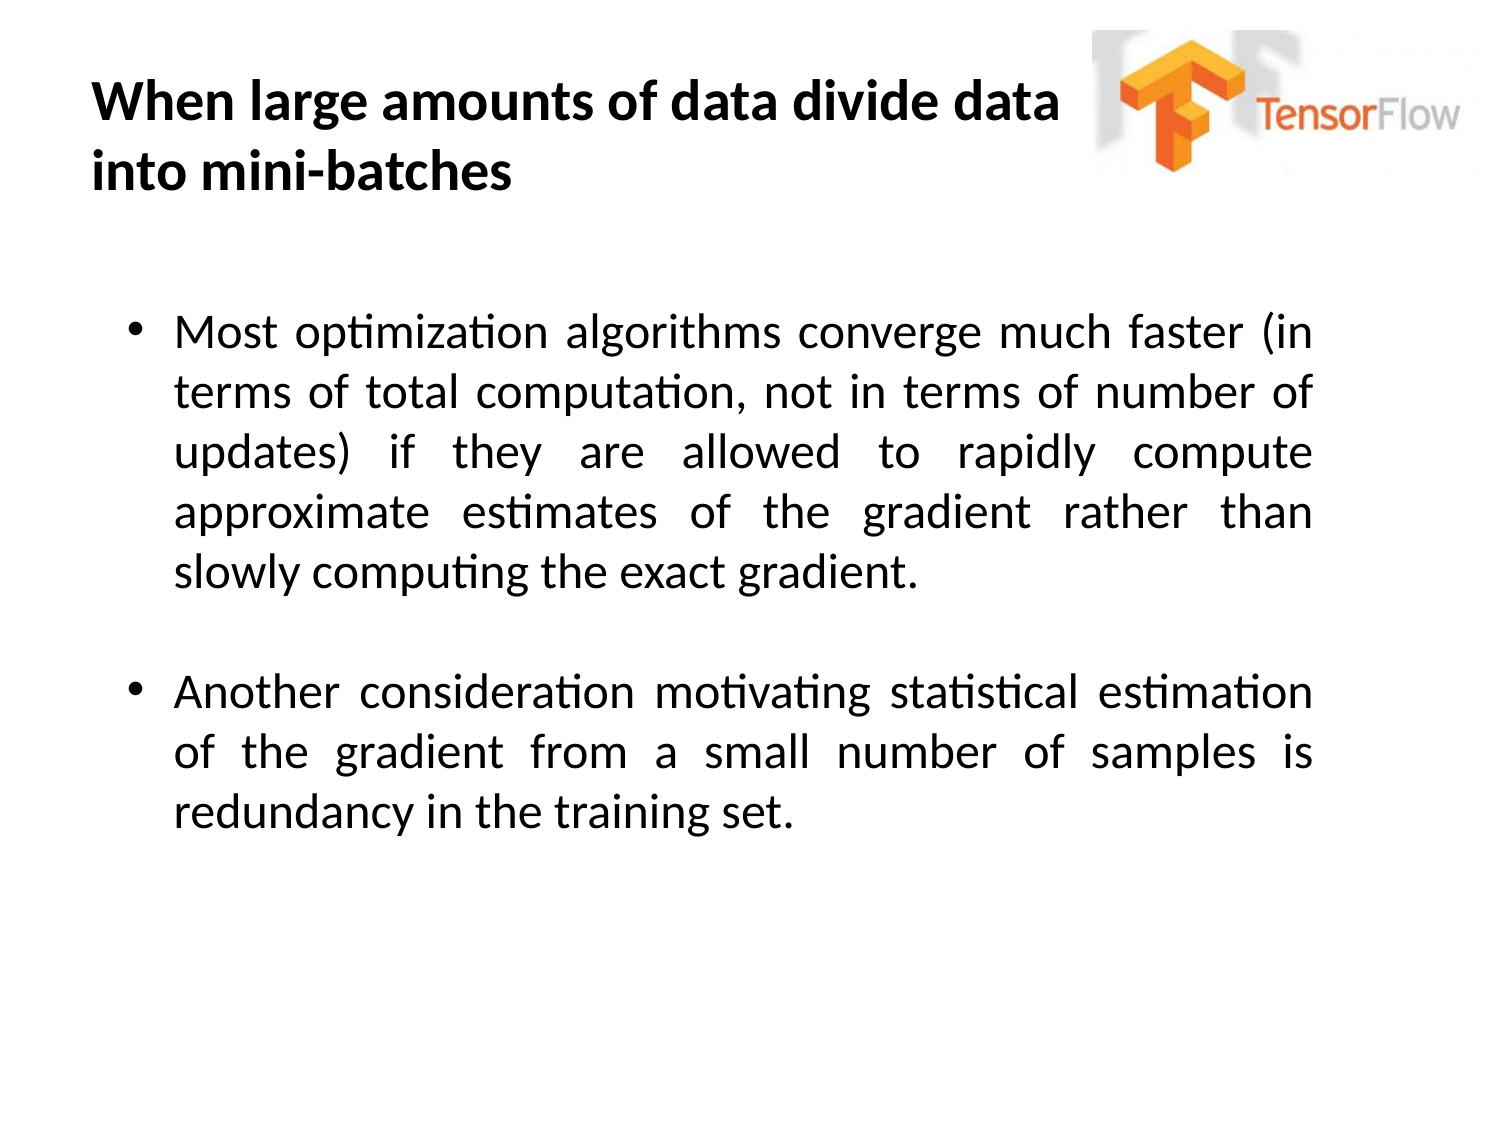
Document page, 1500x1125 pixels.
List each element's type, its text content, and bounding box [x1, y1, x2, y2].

picture [1092, 30, 1480, 173]
text_box When large amounts of data divide data into mini-batches [76, 54, 1117, 210]
text_box Most optimization algorithms converge much faster (in terms of total computation, not in terms of number of updates) if they are allowed to rapidly compute approximate estimates of the gradient rather than slowly computing the exact gradient. Another consideration motivating statistical estimation of the gradient from a small number of samples is redundancy in the training set. [112, 290, 1329, 846]
